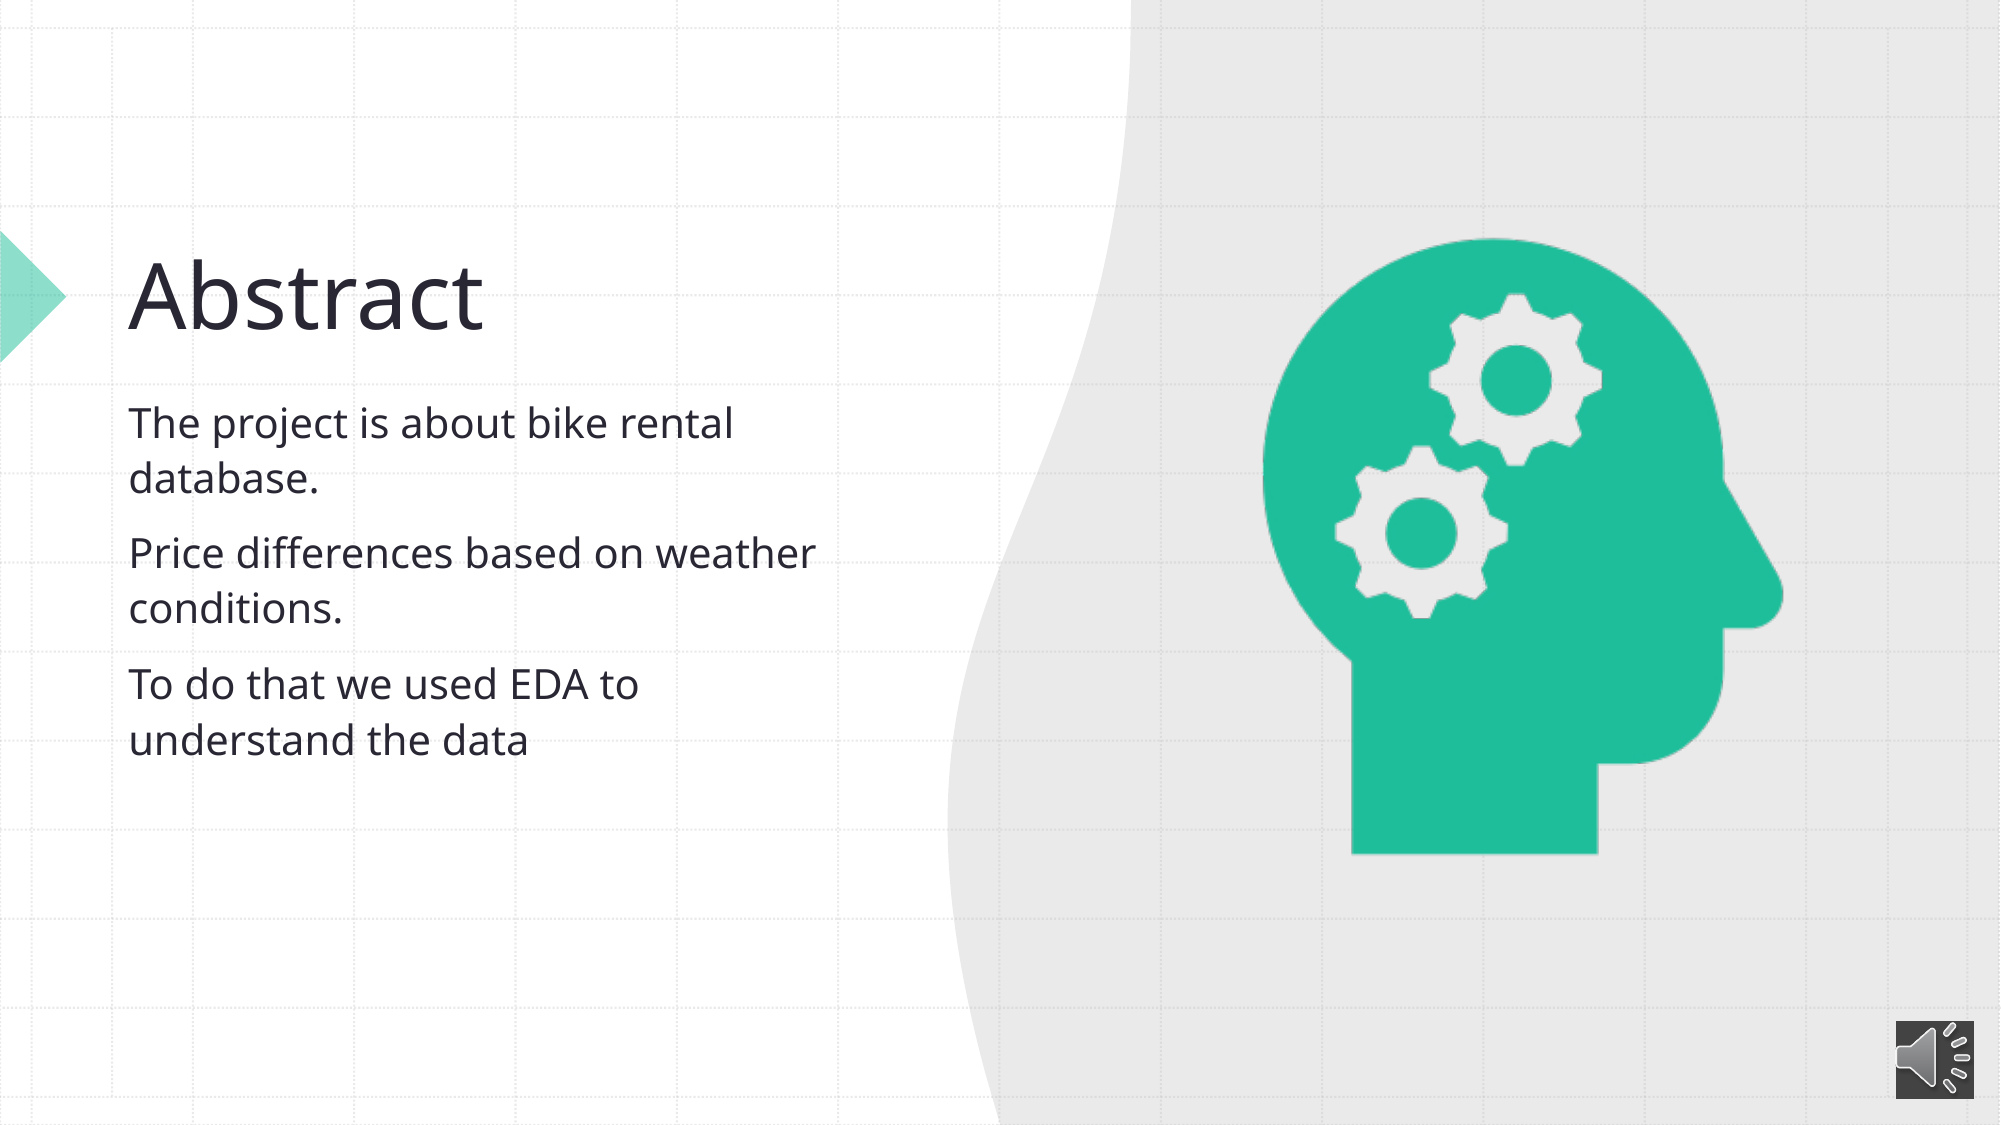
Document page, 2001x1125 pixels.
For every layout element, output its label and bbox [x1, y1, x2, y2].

picture [1162, 201, 1885, 925]
text_box [0, 0, 2000, 1125]
picture [1894, 1019, 1975, 1100]
